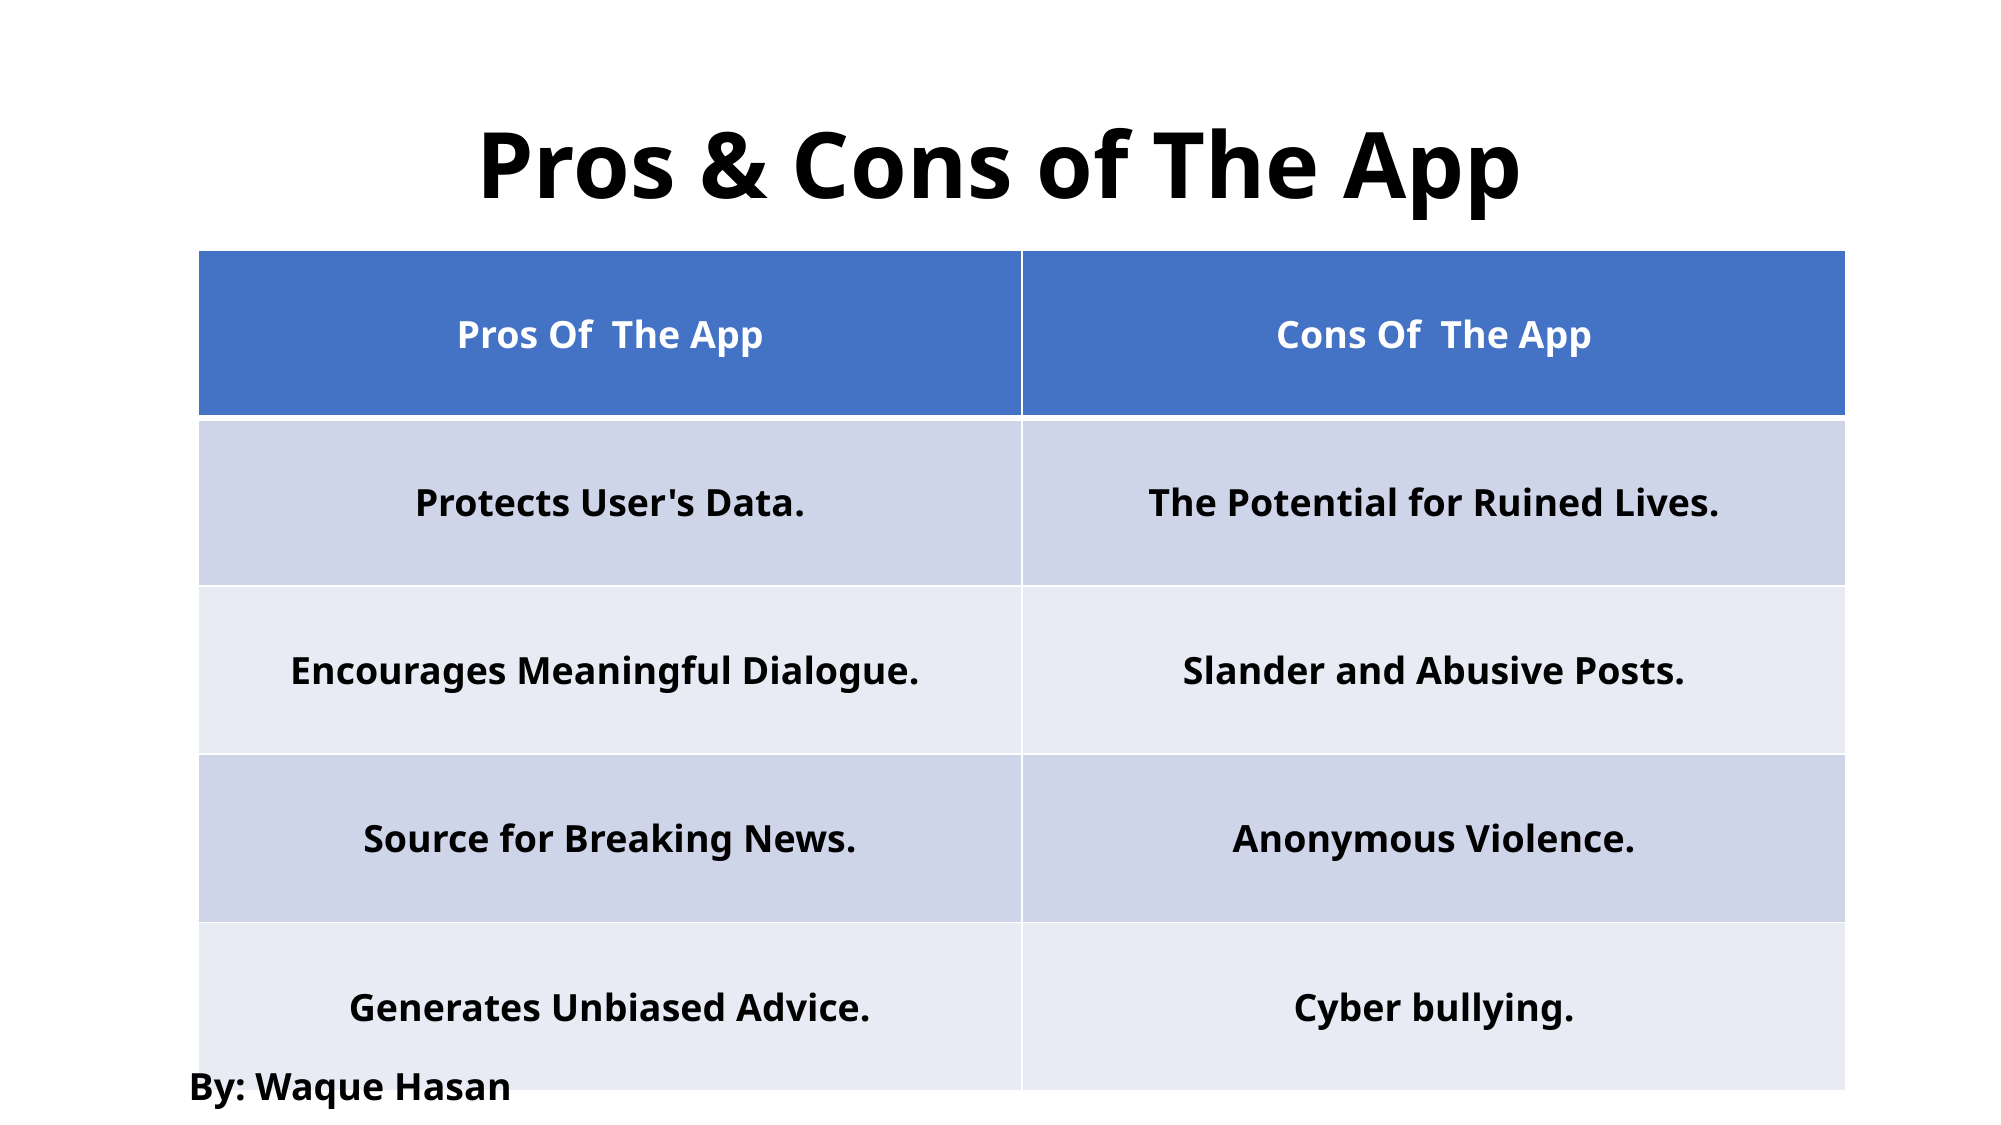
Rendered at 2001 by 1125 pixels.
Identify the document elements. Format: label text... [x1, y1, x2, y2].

table_cell The Potential for Ruined Lives. [1023, 421, 1845, 585]
table_cell Cyber bullying. [1023, 923, 1845, 1090]
table_cell Slander and Abusive Posts. [1023, 587, 1845, 753]
title Pros & Cons of The App [137, 59, 1863, 278]
text_box By: Waque Hasan [173, 1055, 624, 1116]
table_header Cons Of The App [1023, 251, 1845, 415]
table_cell Generates Unbiased Advice. [199, 923, 1021, 1090]
table_cell Encourages Meaningful Dialogue. [199, 587, 1021, 753]
table_header Pros Of The App [199, 251, 1021, 415]
table_cell Source for Breaking News. [199, 755, 1021, 922]
table_cell Anonymous Violence. [1023, 755, 1845, 922]
table_cell Protects User's Data. [199, 421, 1021, 585]
